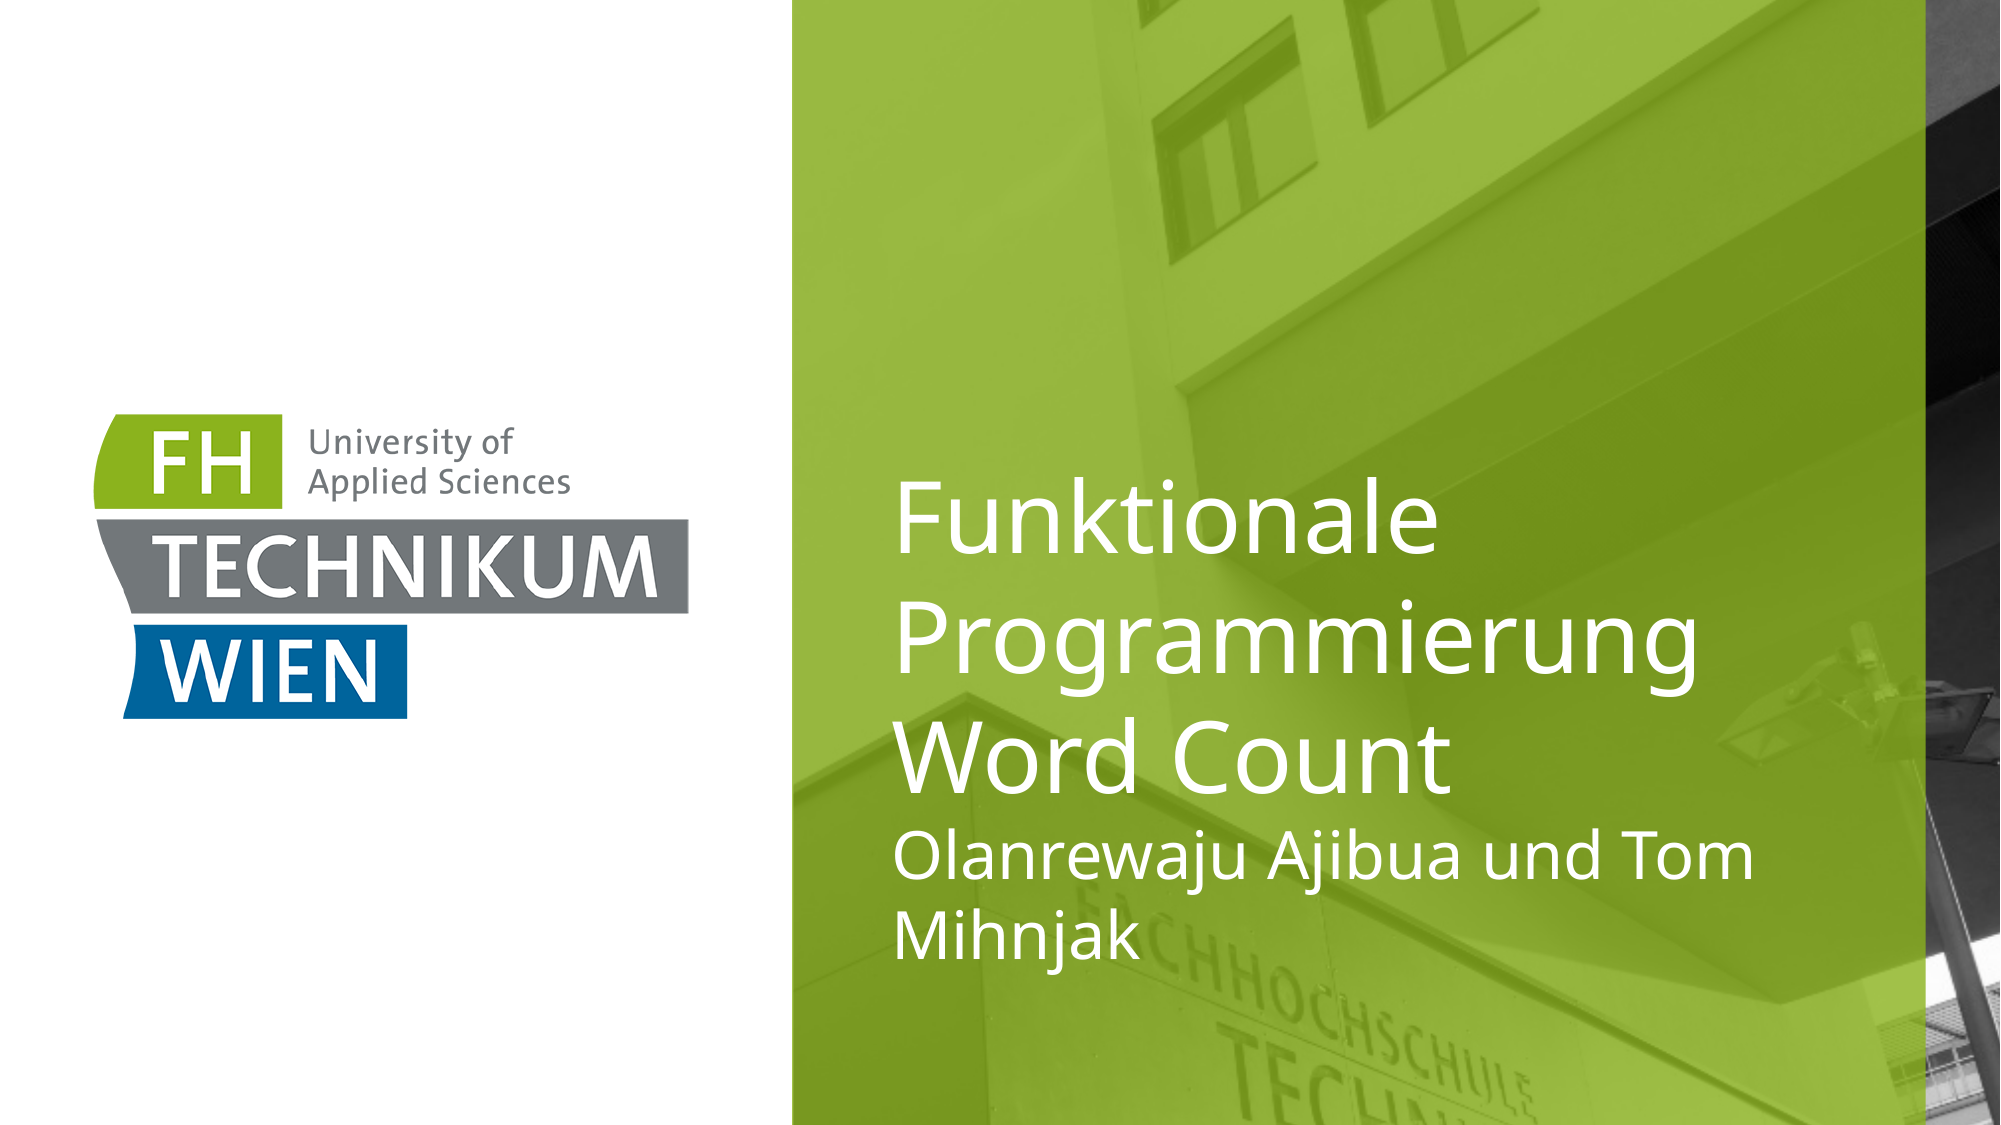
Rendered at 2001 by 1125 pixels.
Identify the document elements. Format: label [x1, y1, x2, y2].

picture [793, 0, 2000, 1125]
picture [0, 320, 781, 813]
